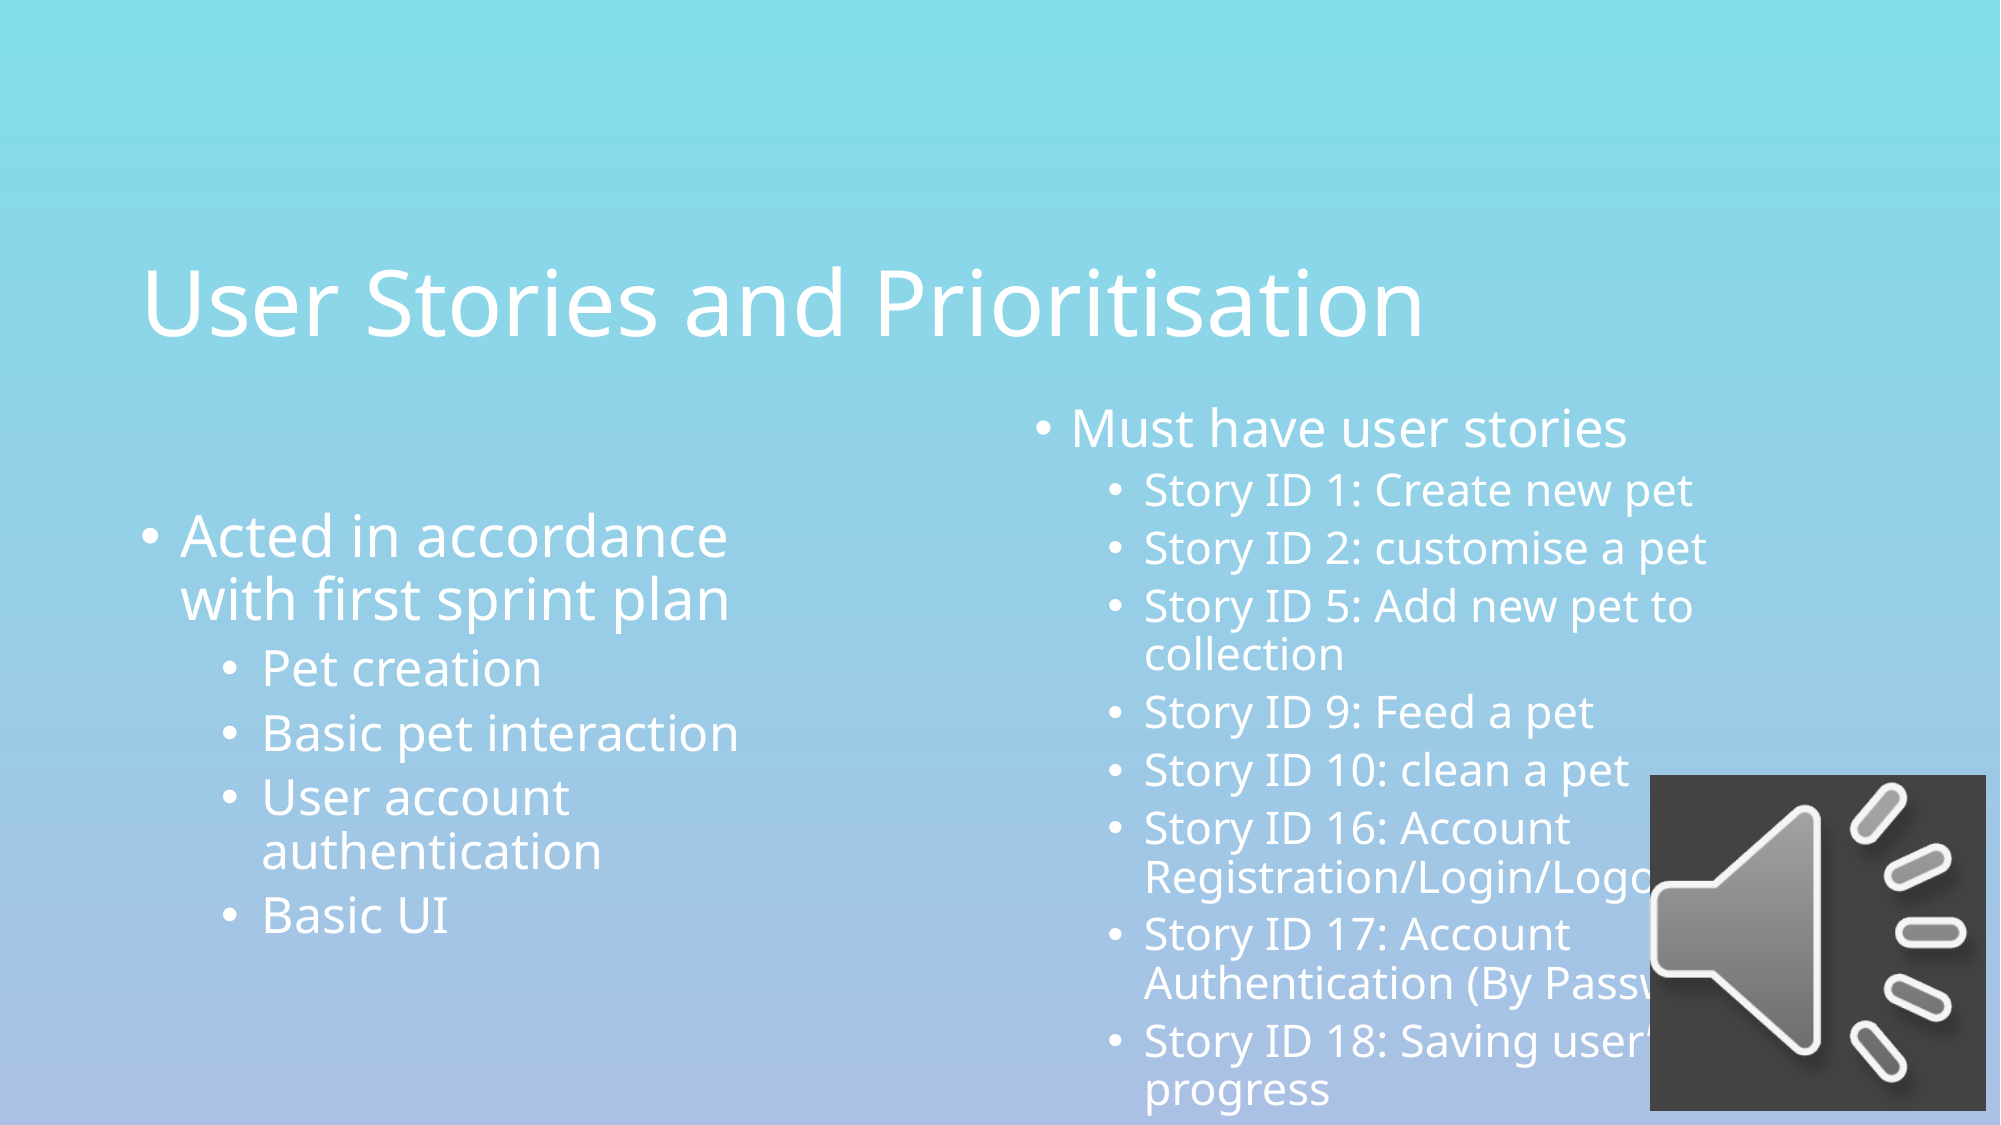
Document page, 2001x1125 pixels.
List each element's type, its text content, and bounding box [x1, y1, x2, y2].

list Must have user stories Story ID 1: Create new pet Story ID 2: customise a pet Story ID 5: Add new pet to collection Story ID 9: Feed a pet Story ID 10: clean a pet Story ID 16: Account Registration/Login/Logout Story ID 17: Account Authentication (By Password) Story ID 18: Saving user’s progress [1019, 394, 1875, 1125]
list Acted in accordance with first sprint plan Pet creation Basic pet interaction User account authentication Basic UI [125, 500, 875, 1000]
picture [1648, 773, 1987, 1112]
title User Stories and Prioritisation [125, 249, 1625, 458]
